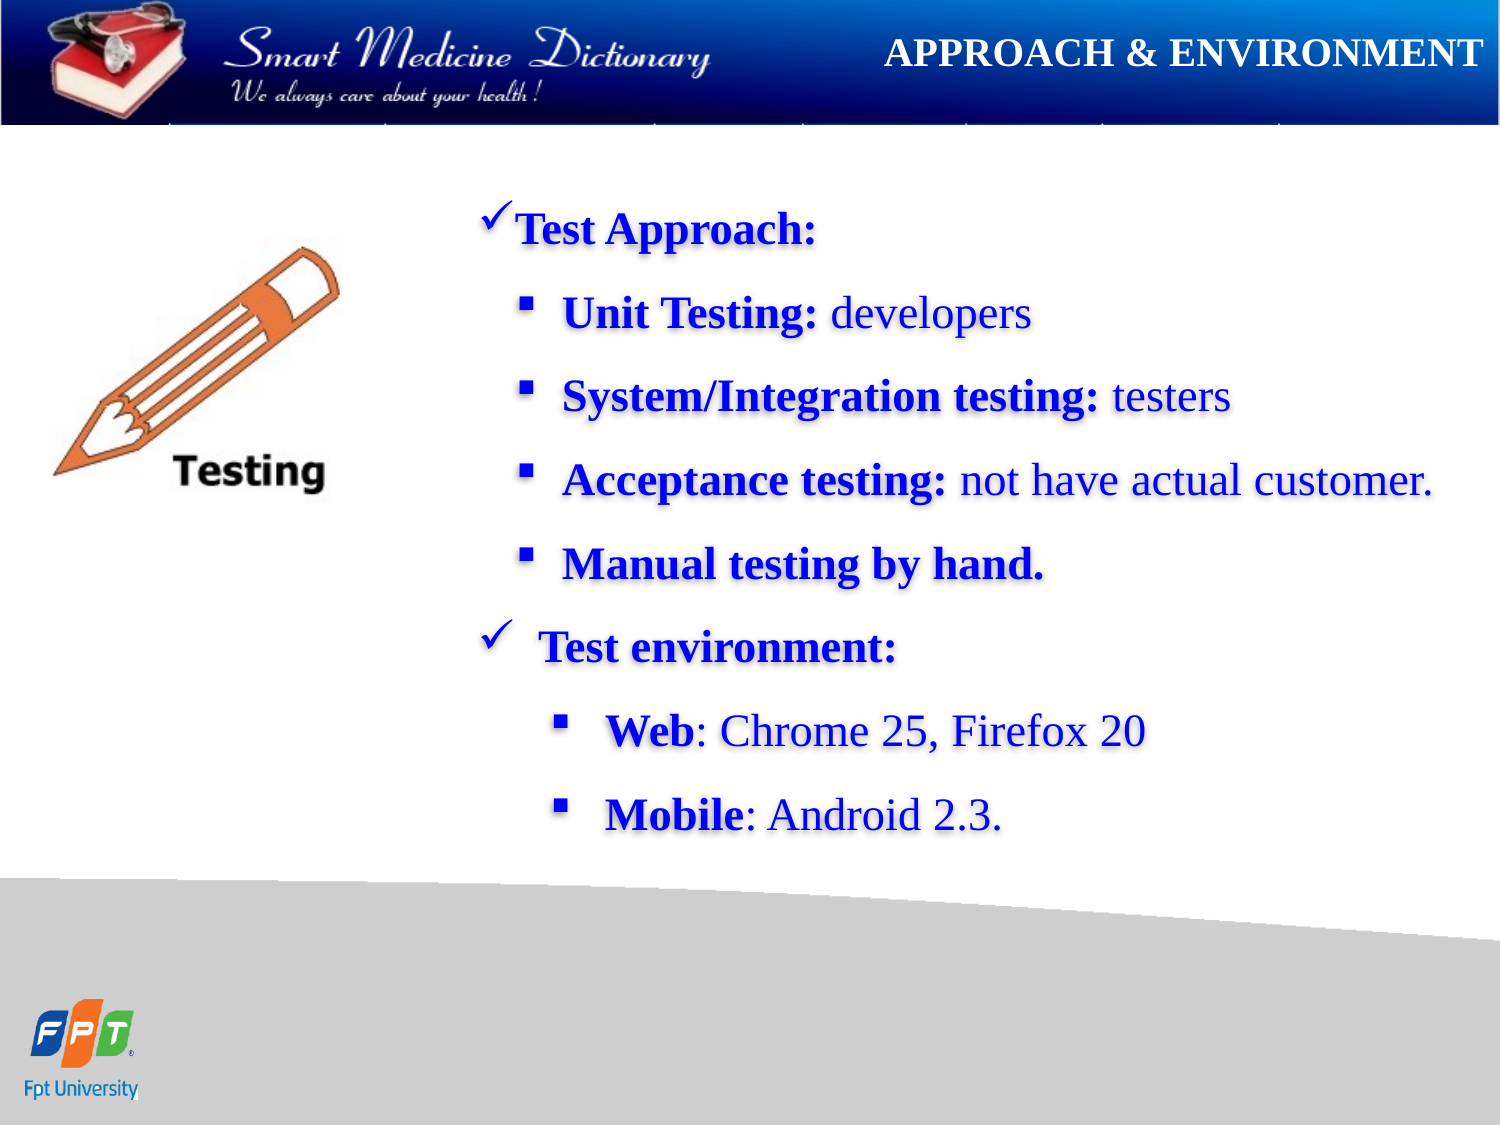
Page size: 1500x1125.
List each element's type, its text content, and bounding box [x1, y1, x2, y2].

picture [0, 837, 1500, 1125]
picture [49, 237, 351, 538]
text_box Test Approach: Unit Testing: developers System/Integration testing: testers Acceptance testing: not have actual customer. Manual testing by hand. Test environment: Web: Chrome 25, Firefox 20 Mobile: Android 2.3. [462, 162, 1500, 836]
picture [0, 0, 1500, 126]
